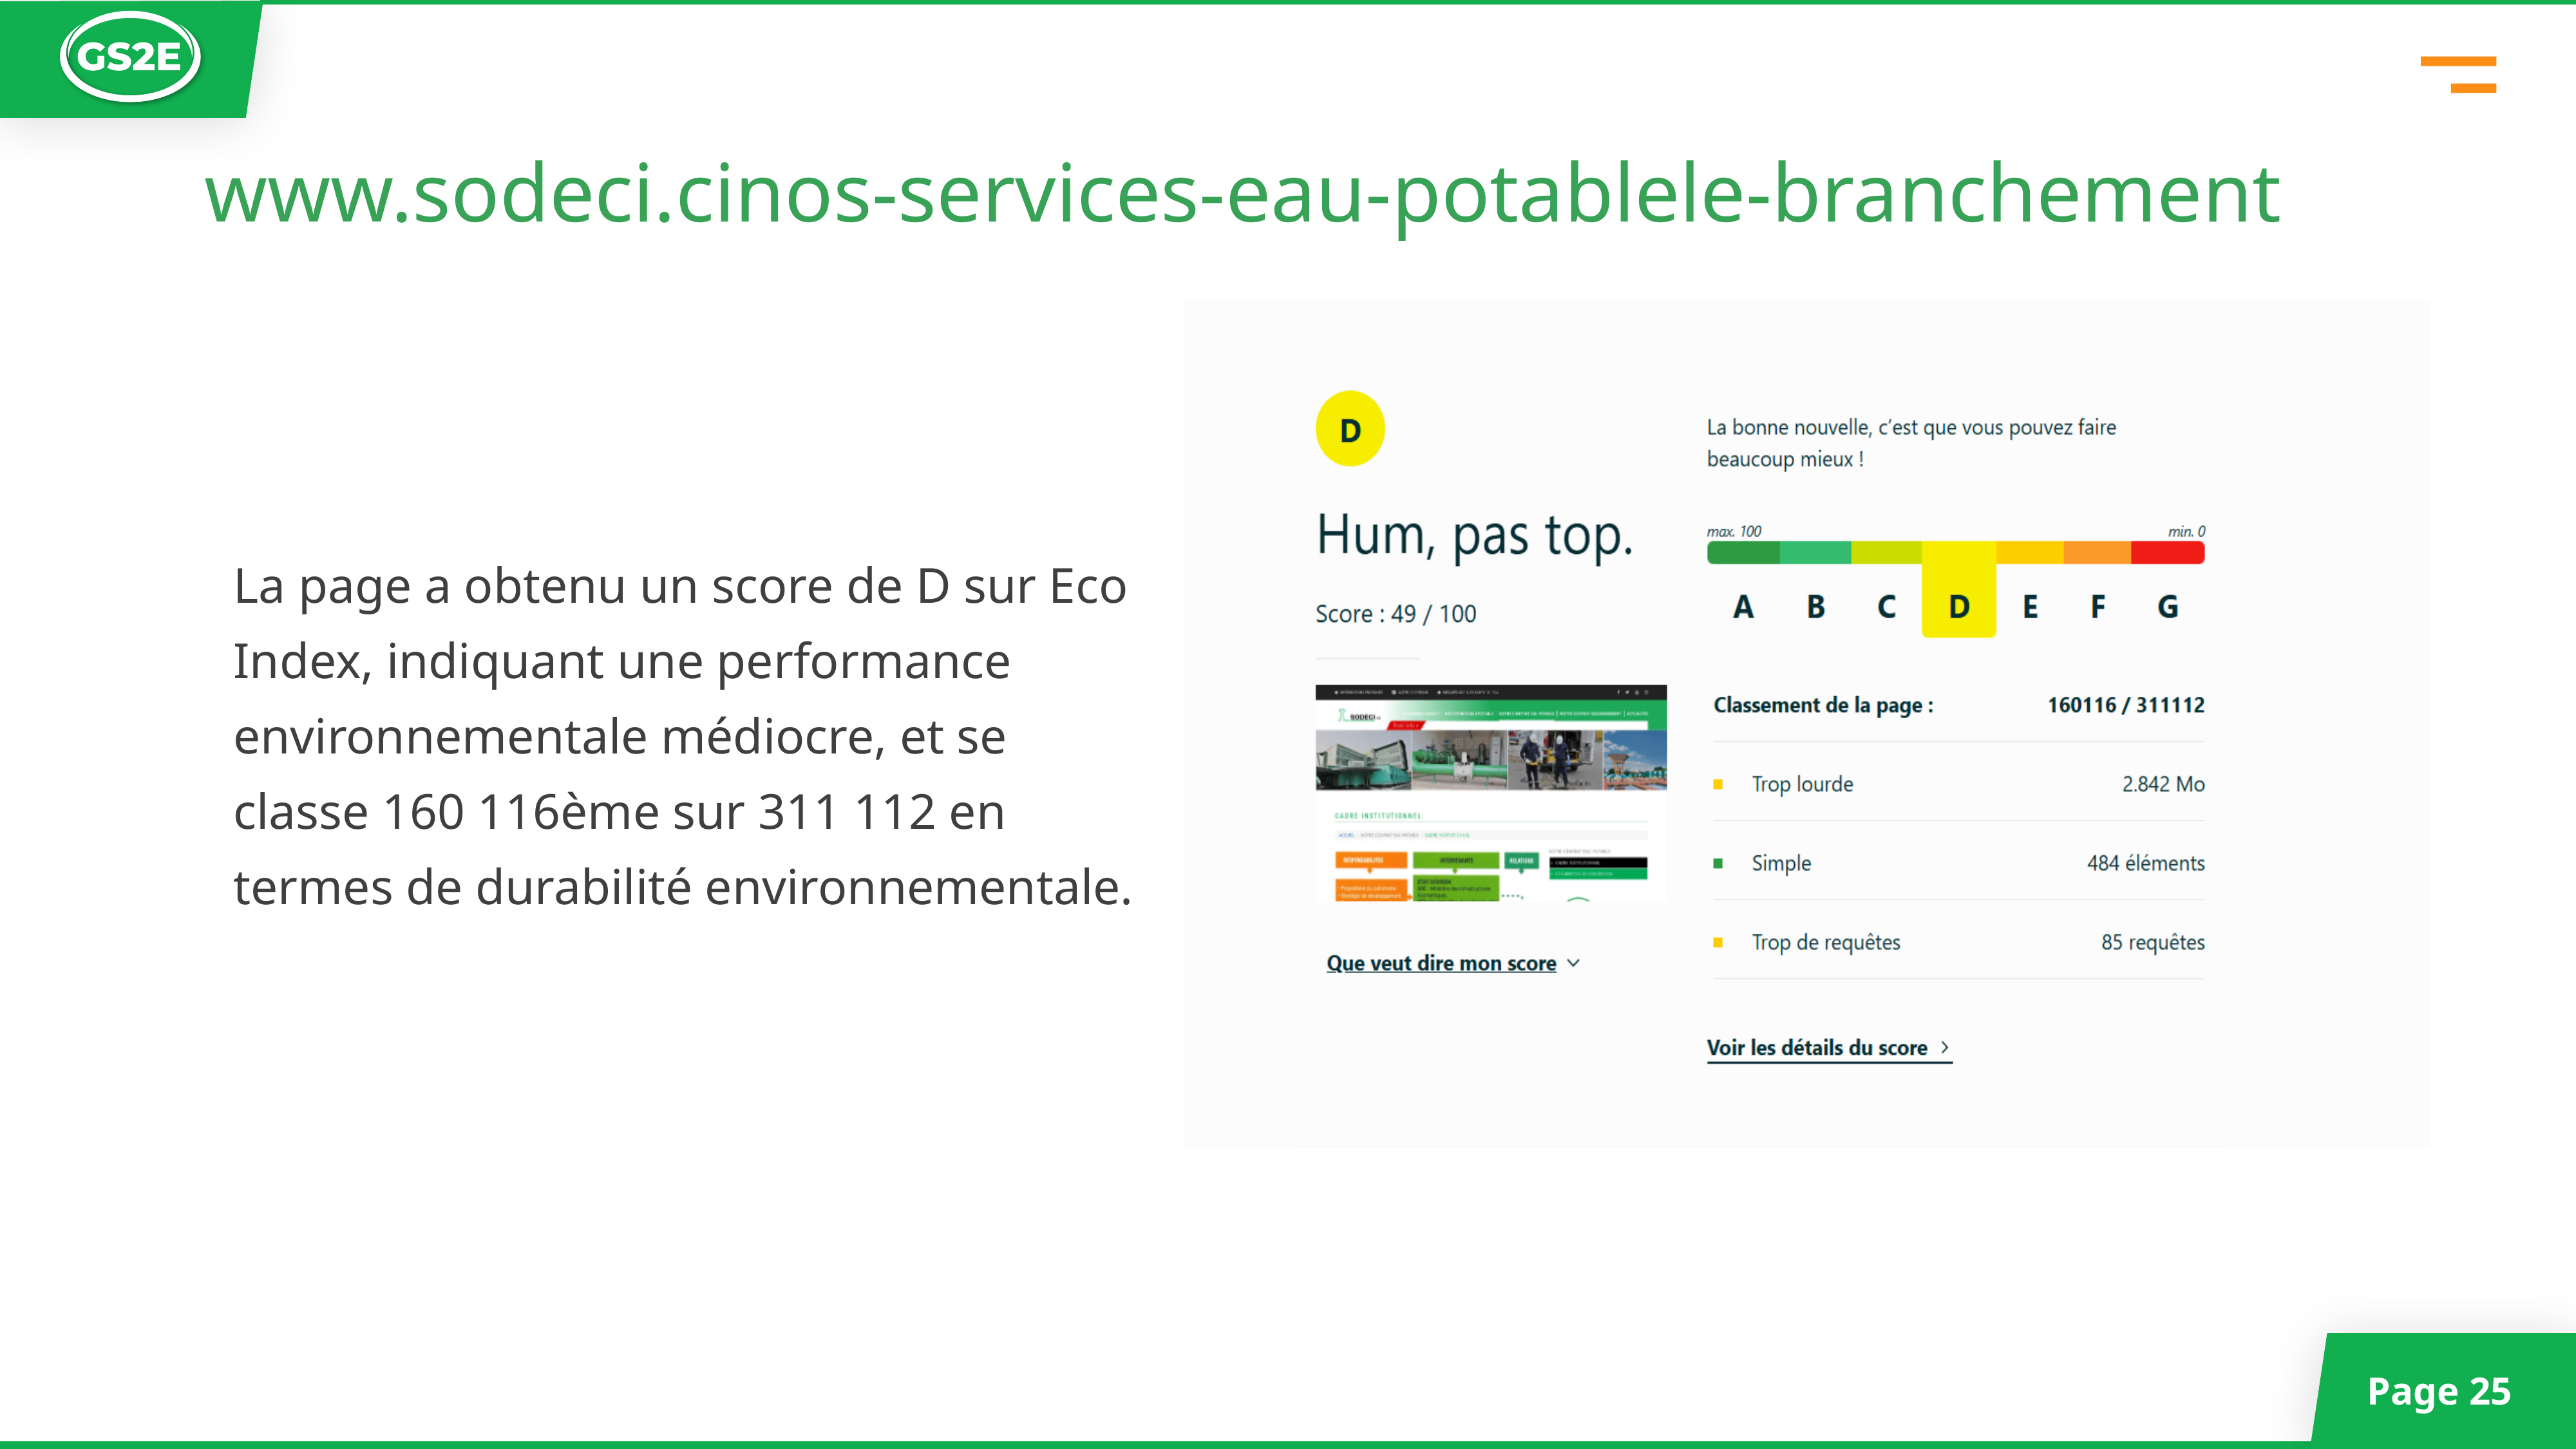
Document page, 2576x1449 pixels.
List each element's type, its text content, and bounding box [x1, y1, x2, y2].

text_box La page a obtenu un score de D sur Eco Index, indiquant une performance environnementale médiocre, et se classe 160 116ème sur 311 112 en termes de durabilité environnementale. [233, 537, 1141, 914]
text_box www.sodeci.cinos-services-eau-potablele-branchement [194, 136, 2430, 243]
picture [1184, 301, 2430, 1148]
